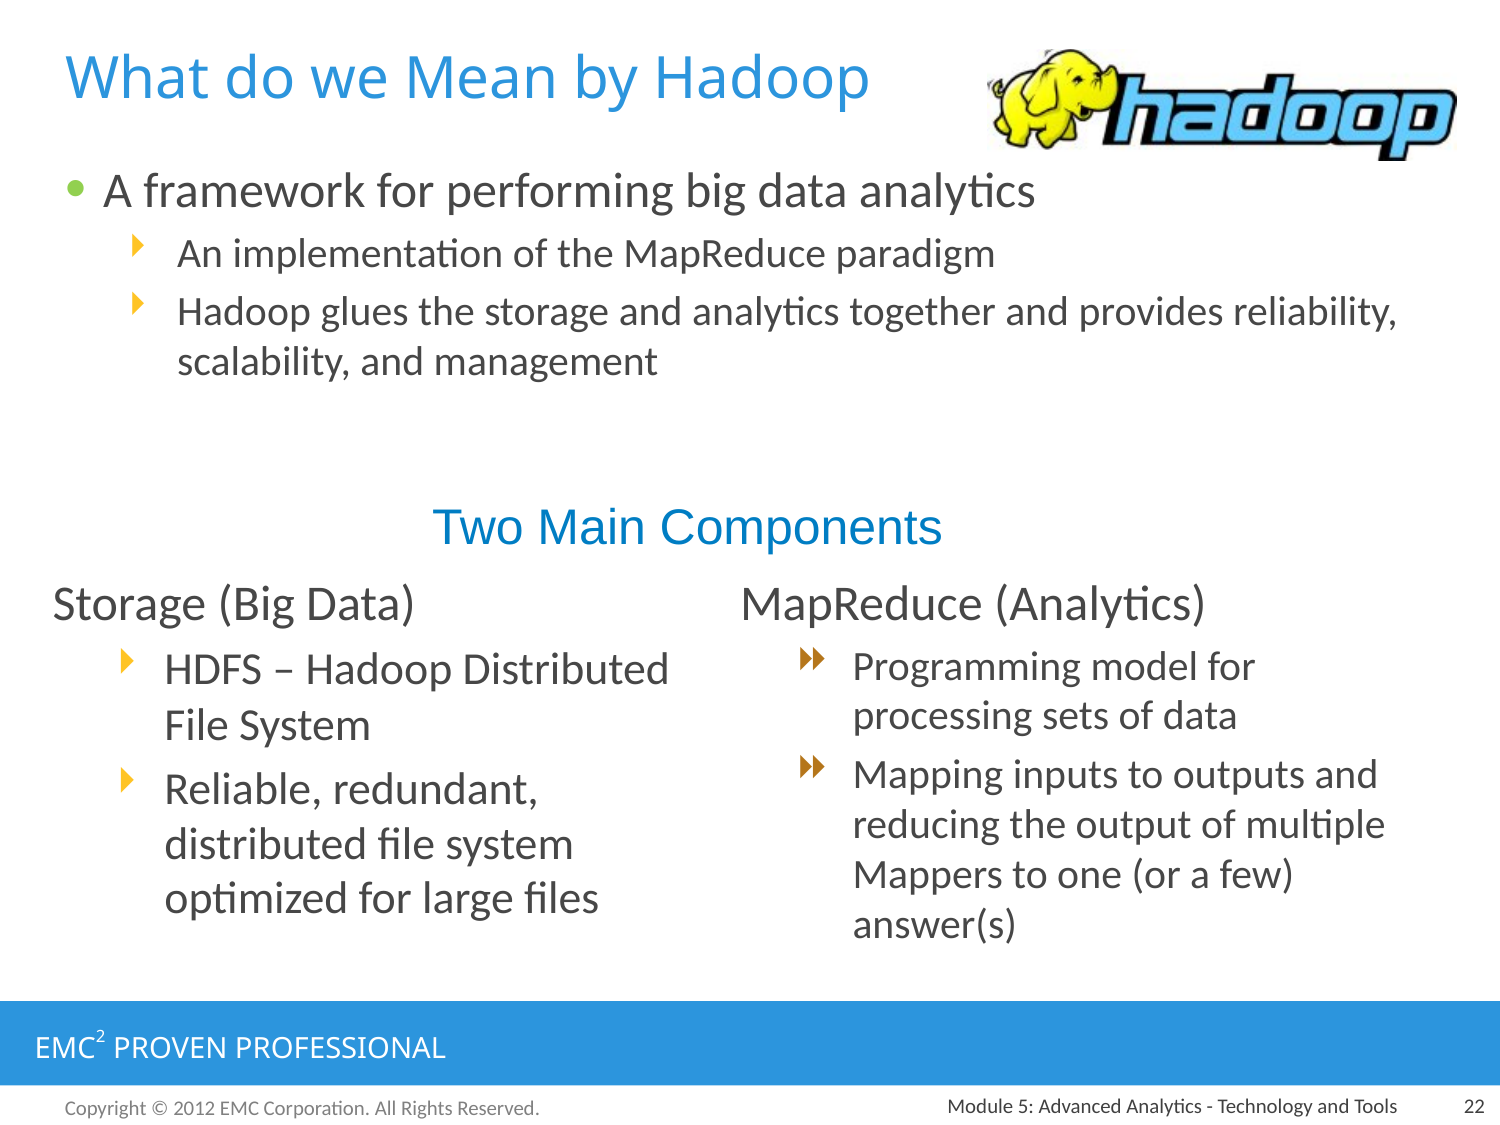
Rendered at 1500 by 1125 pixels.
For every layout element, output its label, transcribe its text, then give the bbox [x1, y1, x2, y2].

title What do we Mean by Hadoop [49, 12, 1438, 138]
text_box [774, 575, 1463, 988]
text_box MapReduce (Analytics) Programming model for processing sets of data Mapping inputs to outputs and reducing the output of multiple Mappers to one (or a few) answer(s) [724, 562, 1413, 975]
list Storage (Big Data) HDFS – Hadoop Distributed File System Reliable, redundant, distributed file system optimized for large files [37, 562, 726, 976]
picture [987, 49, 1457, 162]
list A framework for performing big data analytics An implementation of the MapReduce paradigm Hadoop glues the storage and analytics together and provides reliability, scalability, and management [49, 149, 1438, 526]
text_box Two Main Components [287, 487, 1088, 563]
footer Module 5: Advanced Analytics - Technology and Tools [762, 1087, 1413, 1125]
slide_number 22 [1425, 1087, 1500, 1125]
